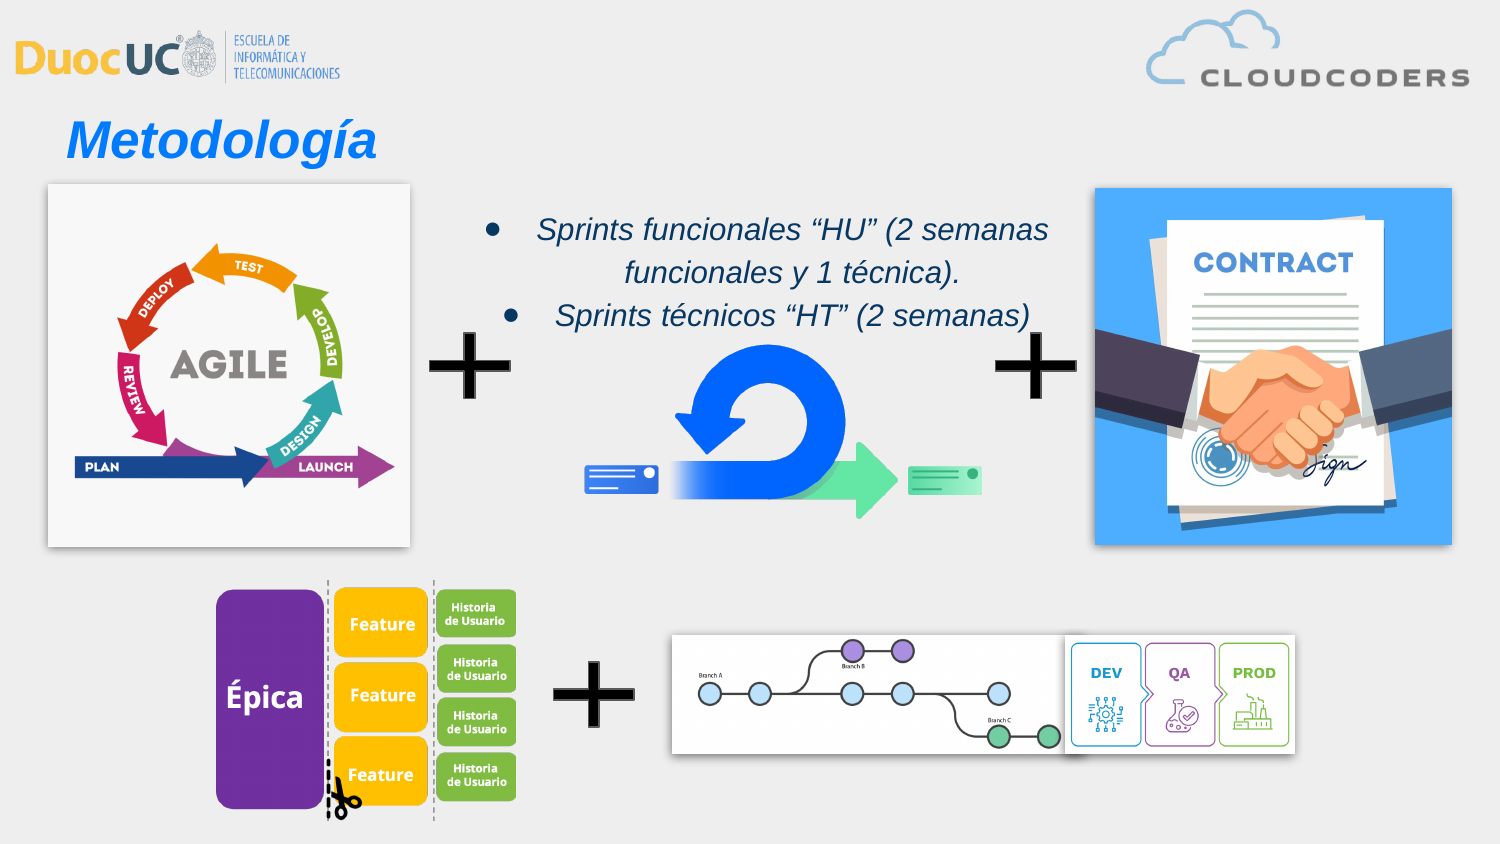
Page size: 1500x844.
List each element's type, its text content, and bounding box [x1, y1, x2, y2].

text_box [48, 184, 1452, 548]
text_box [553, 661, 635, 728]
picture [204, 577, 516, 821]
picture [671, 634, 1296, 754]
title Metodología [51, 90, 1449, 183]
